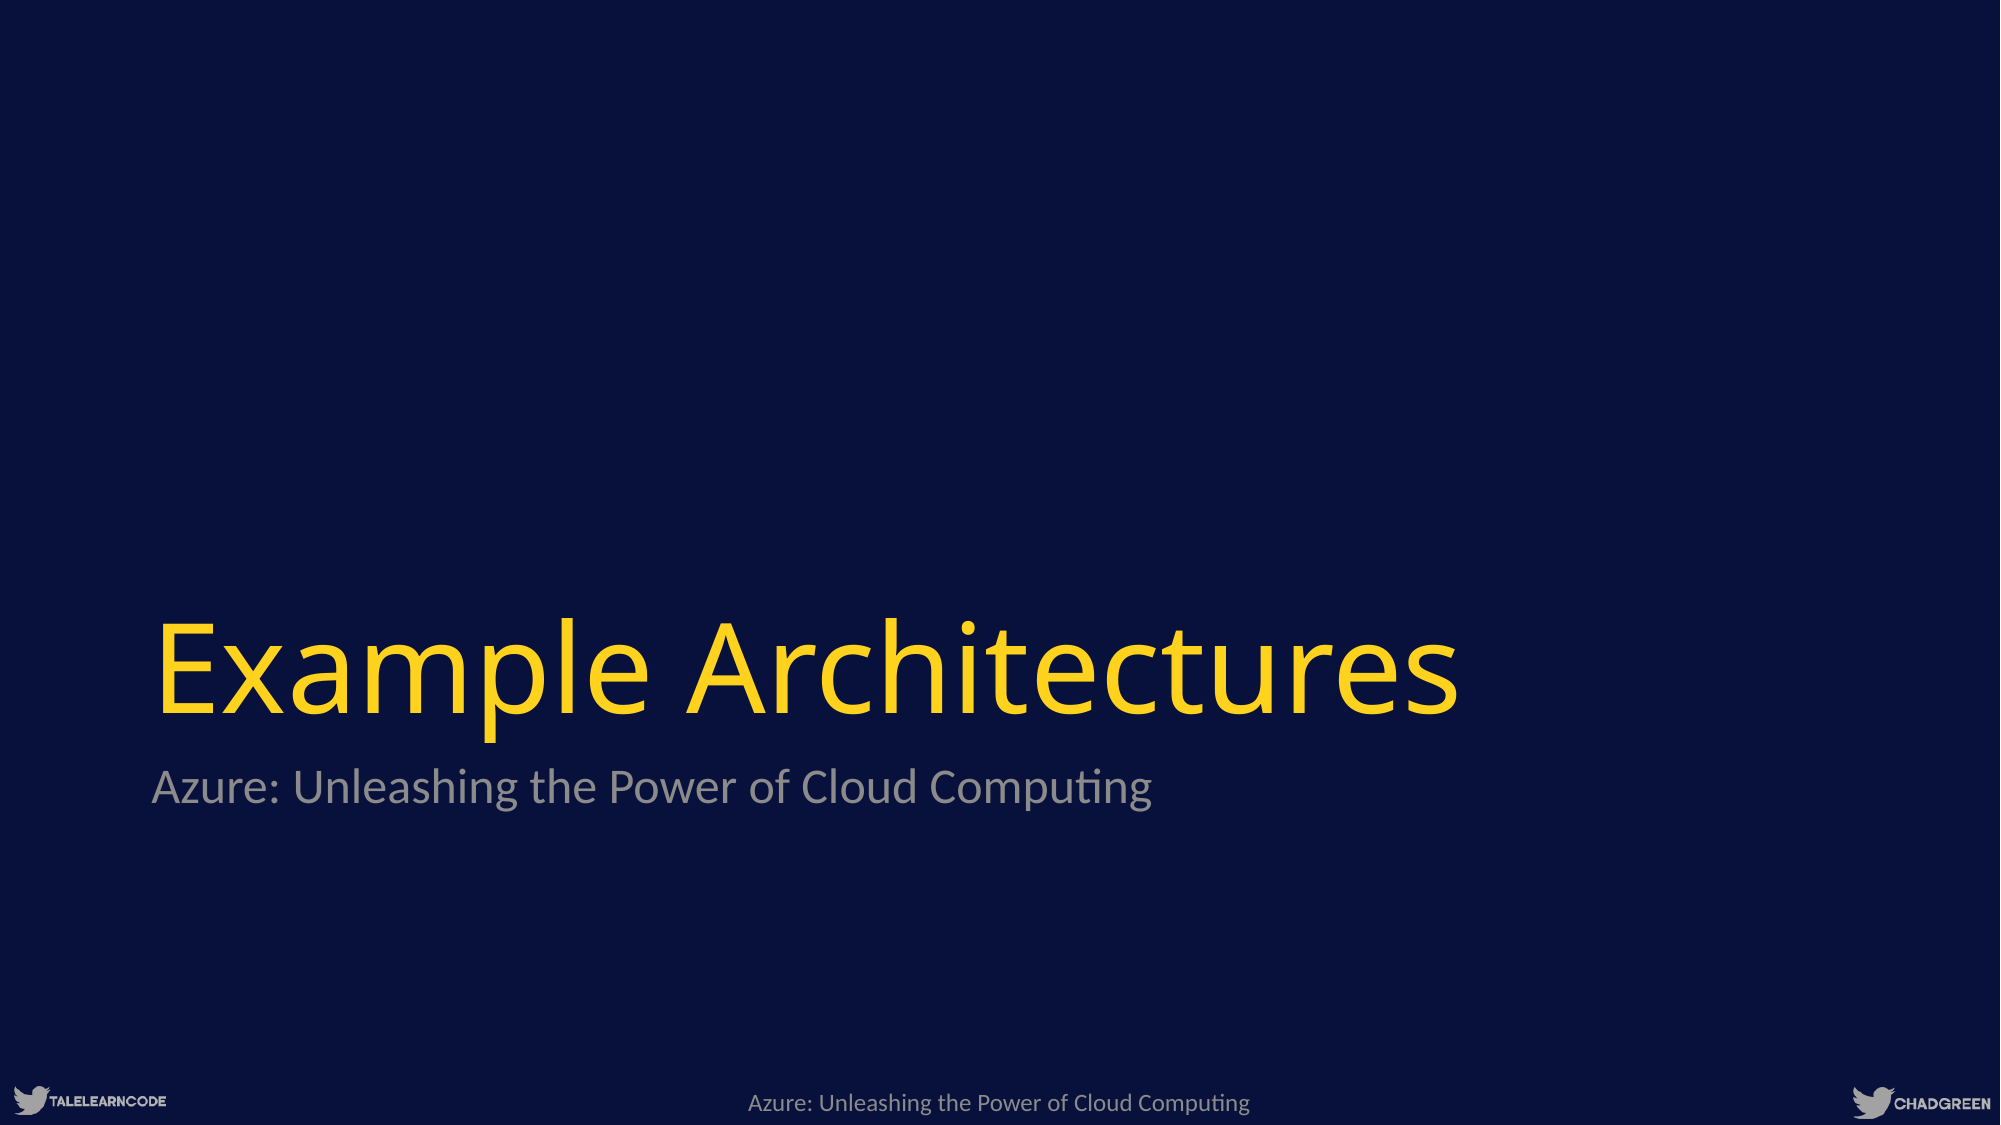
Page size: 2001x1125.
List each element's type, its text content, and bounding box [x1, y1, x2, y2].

title Example Architectures [136, 280, 1862, 749]
list Azure: Unleashing the Power of Cloud Computing [136, 752, 1862, 999]
